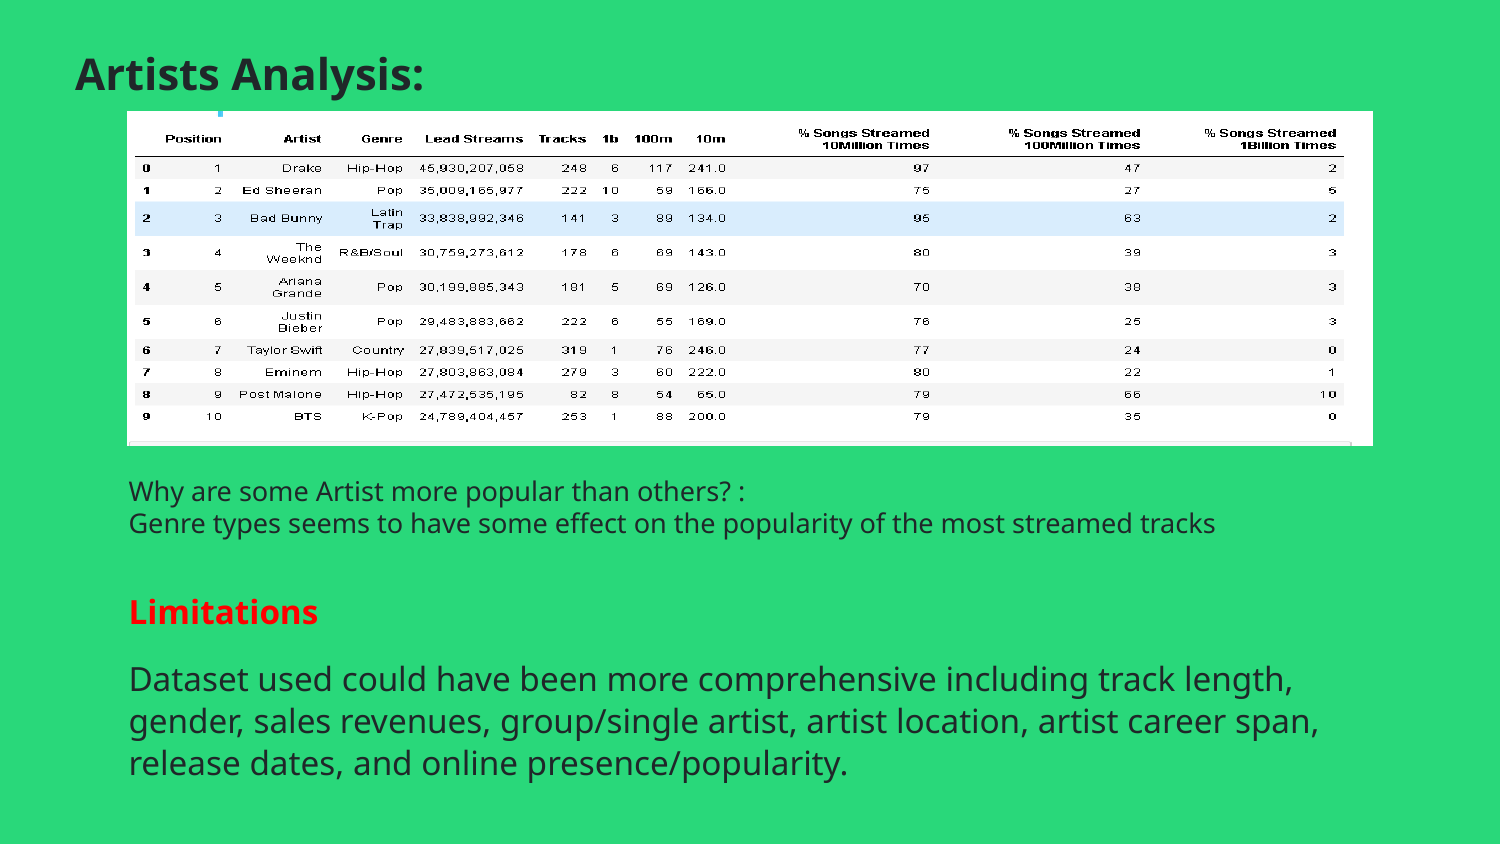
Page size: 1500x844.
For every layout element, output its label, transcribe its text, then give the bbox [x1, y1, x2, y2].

text_box Limitations Dataset used could have been more comprehensive including track length, gender, sales revenues, group/single artist, artist location, artist career span, release dates, and online presence/popularity. [113, 574, 1391, 797]
picture [127, 106, 1373, 447]
text_box Artists Analysis: [60, 18, 785, 117]
text_box Why are some Artist more popular than others? : Genre types seems to have some effect on the popularity of the most streamed tracks [113, 459, 1334, 554]
